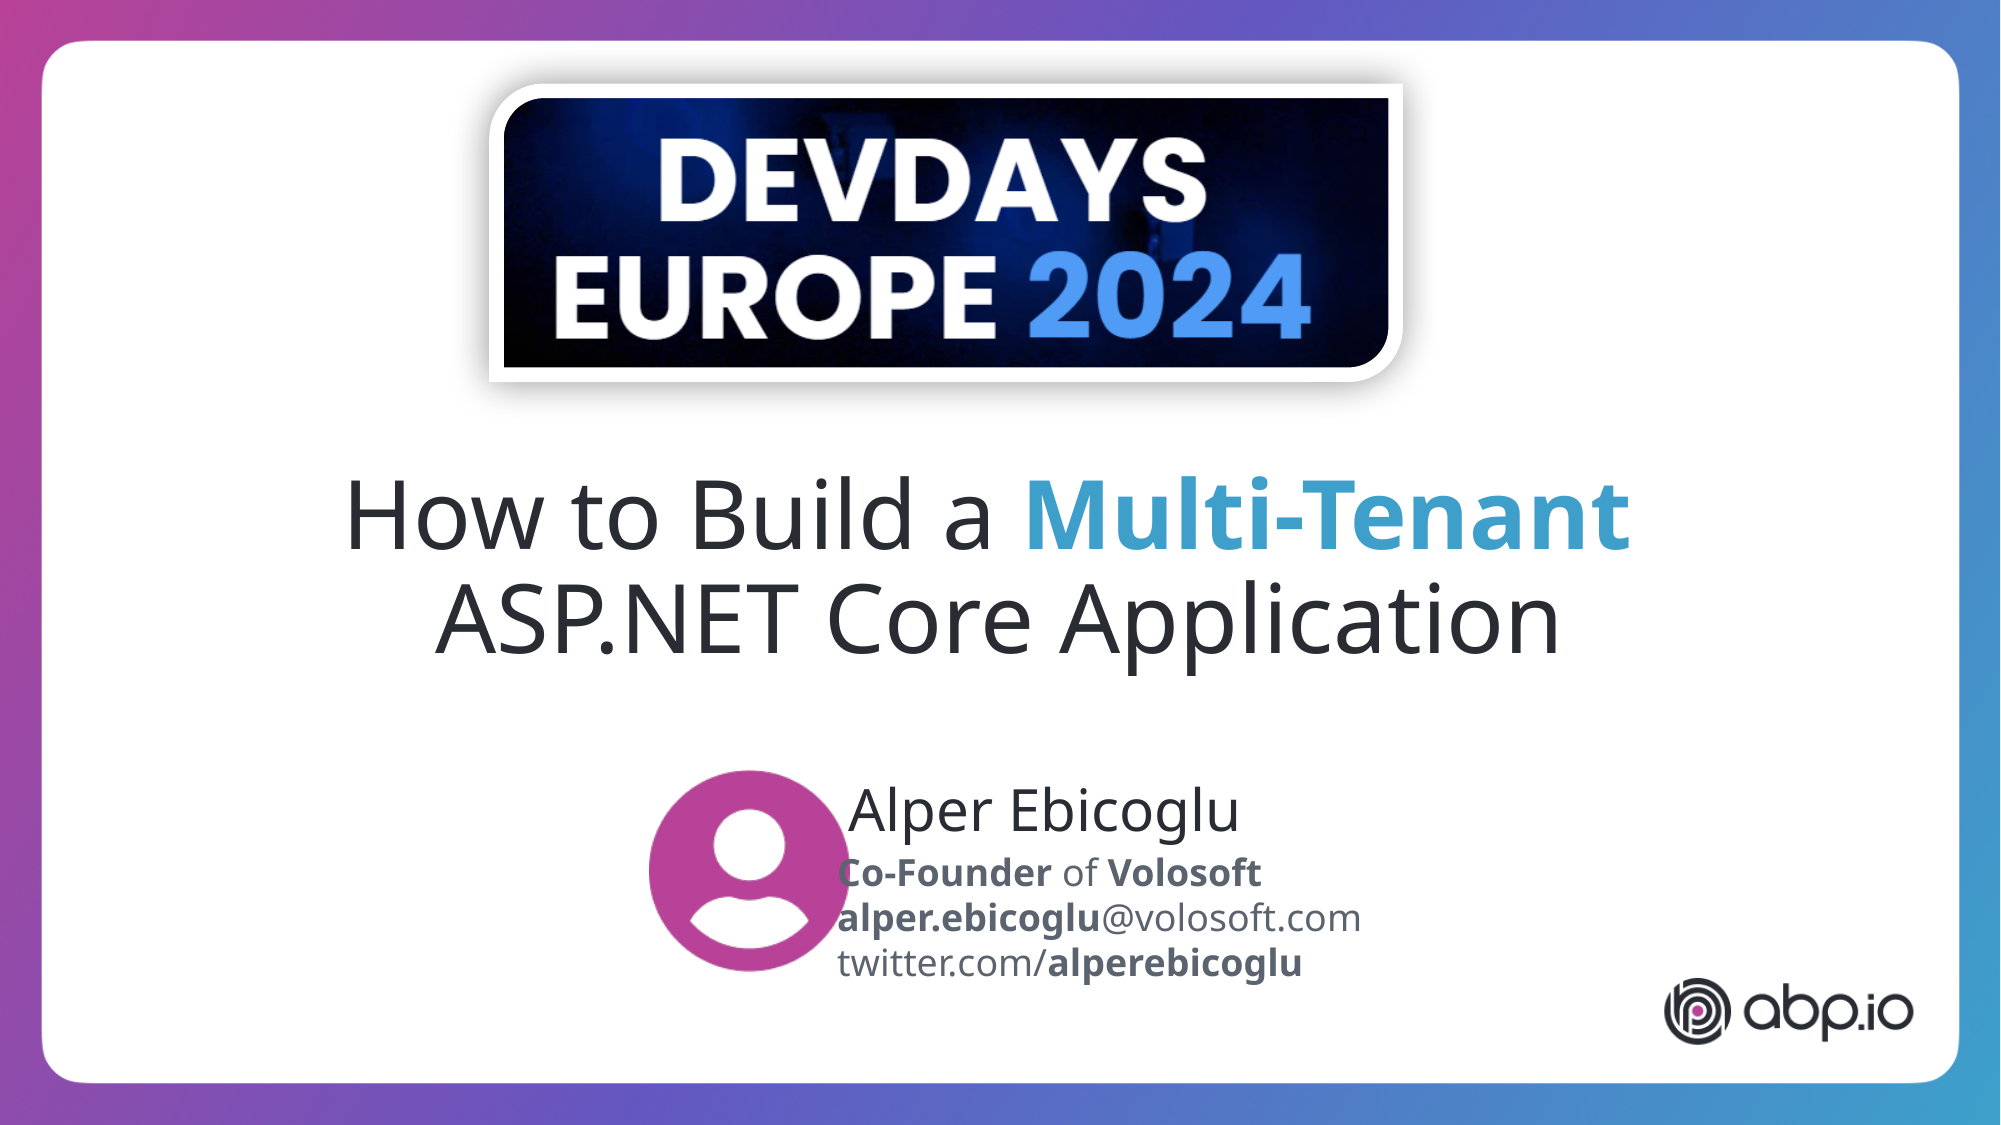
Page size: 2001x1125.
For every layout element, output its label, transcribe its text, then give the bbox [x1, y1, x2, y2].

title How to Build a Multi-Tenant ASP.NET Core Application [41, 458, 1959, 682]
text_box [649, 765, 1351, 993]
picture [0, 0, 2001, 1125]
